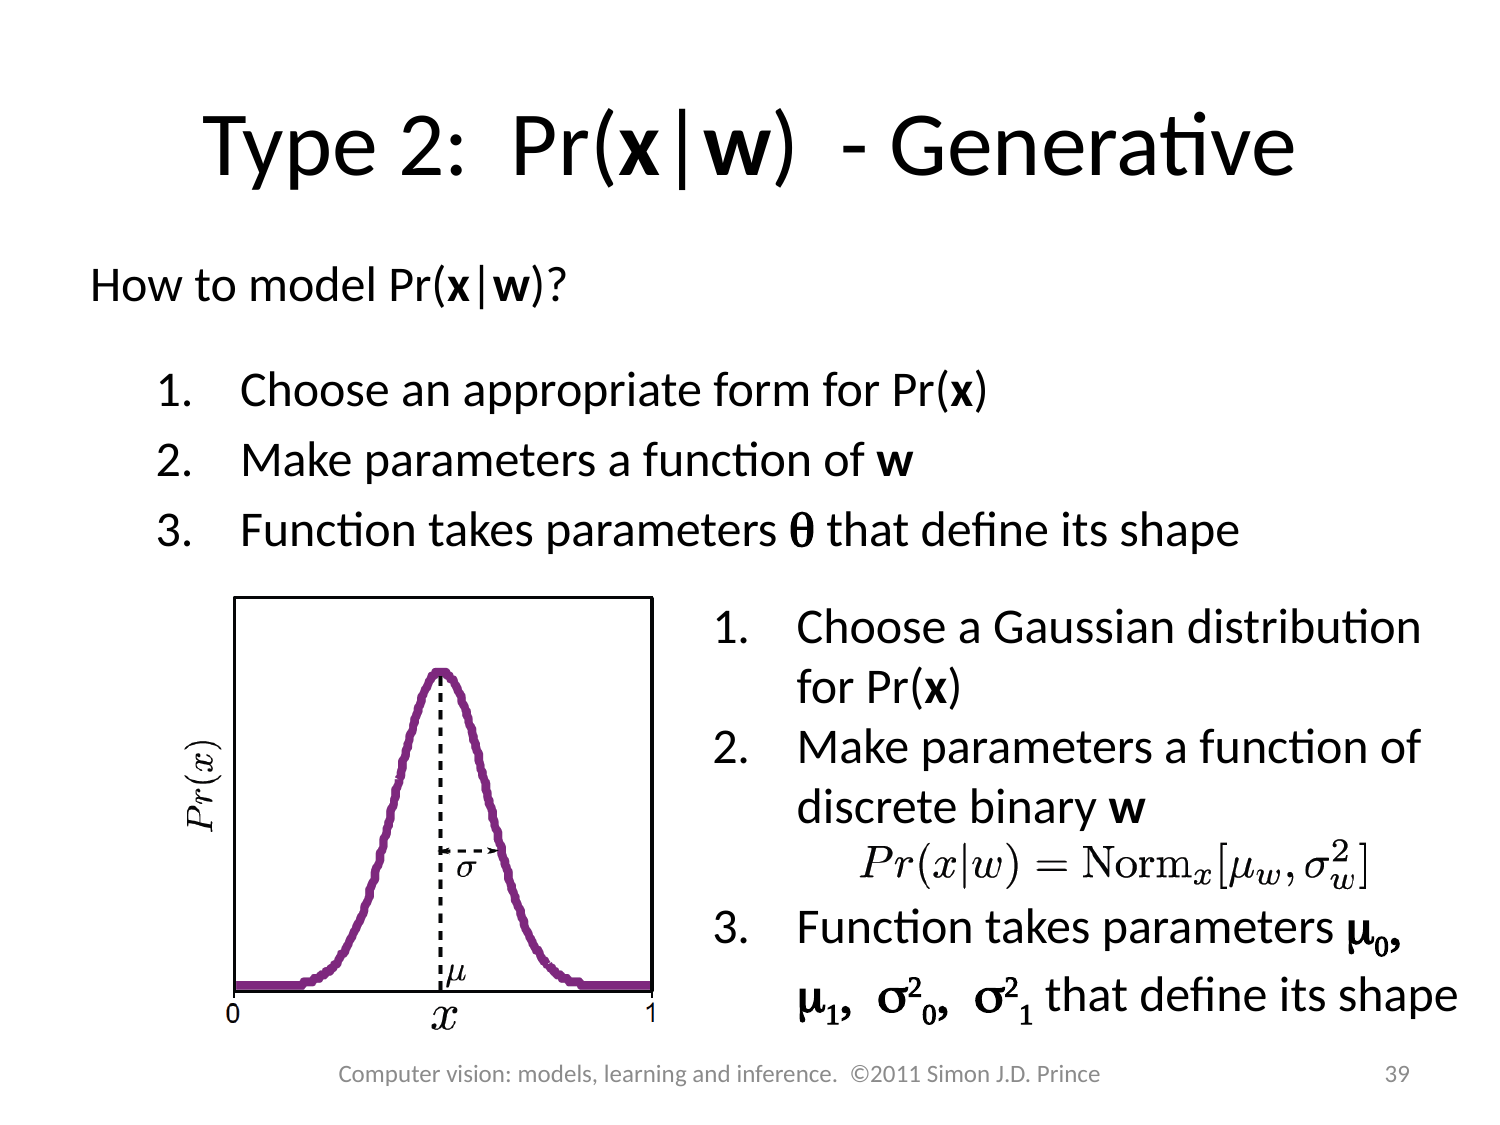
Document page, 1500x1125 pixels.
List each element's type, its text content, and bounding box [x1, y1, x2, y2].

slide_number 39 [1140, 1042, 1425, 1103]
footer Computer vision: models, learning and inference. ©2011 Simon J.D. Prince [301, 1042, 1140, 1103]
list How to model Pr(x|w)? Choose an appropriate form for Pr(x) Make parameters a function of w Function takes parameters q that define its shape [75, 243, 1425, 899]
text_box Choose a Gaussian distribution for Pr(x) Make parameters a function of discrete binary w 3. Function takes parameters m0, m1, s20, s21 that define its shape [688, 586, 1483, 1038]
picture [176, 585, 686, 1048]
title Type 2: Pr(x|w) - Generative [75, 45, 1425, 233]
picture [856, 833, 1377, 892]
